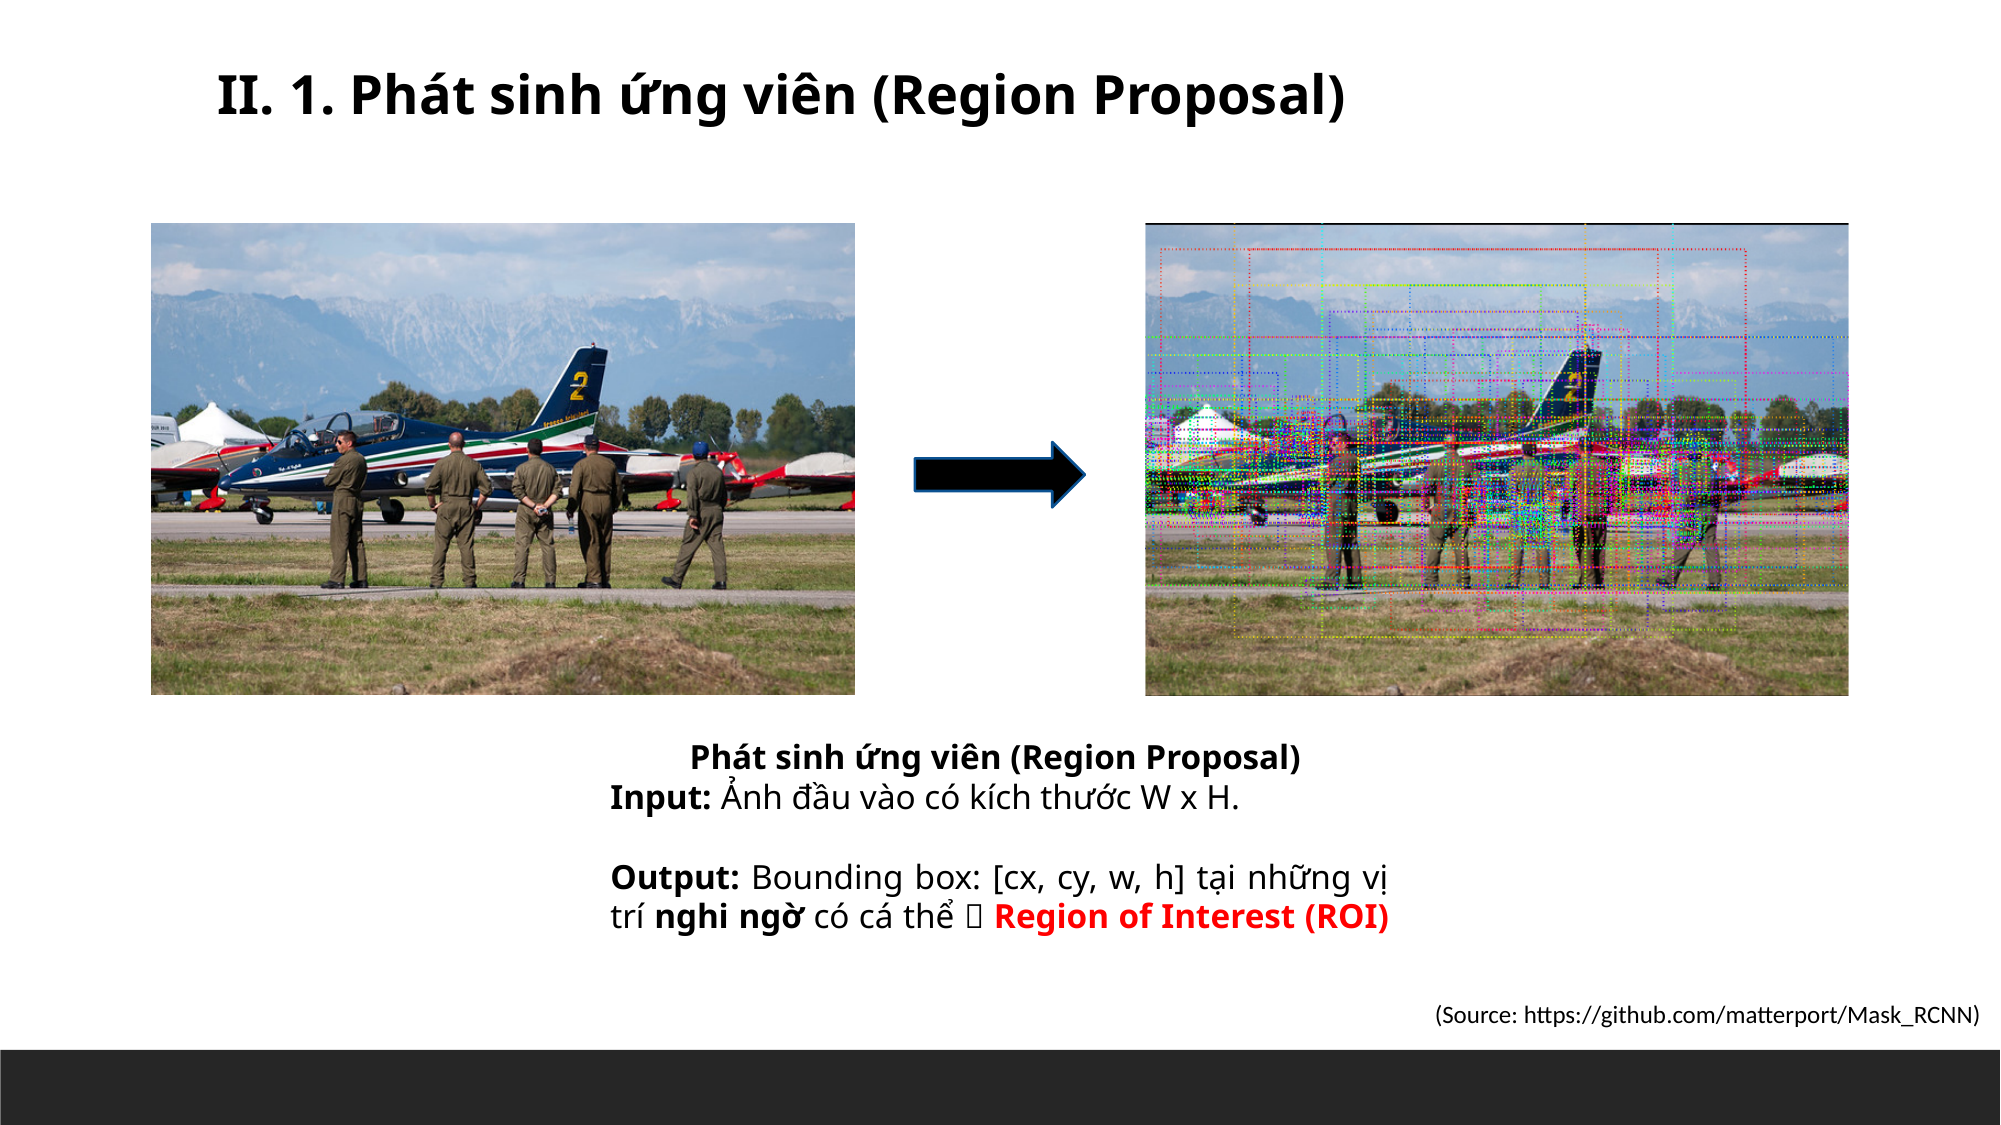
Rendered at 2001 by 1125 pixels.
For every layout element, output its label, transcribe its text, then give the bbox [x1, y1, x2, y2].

text_box (Source: https://github.com/matterport/Mask_RCNN) [1419, 991, 2000, 1036]
text_box Phát sinh ứng viên (Region Proposal) Input: Ảnh đầu vào có kích thước W x H. Output: Bounding box: [cx, cy, w, h] tại những vị trí nghi ngờ có cá thể  Region of Interest (ROI) [595, 728, 1405, 943]
picture [1145, 223, 1849, 697]
text_box [913, 440, 1086, 509]
text_box II. 1. Phát sinh ứng viên (Region Proposal) [202, 53, 1769, 133]
picture [151, 223, 855, 696]
